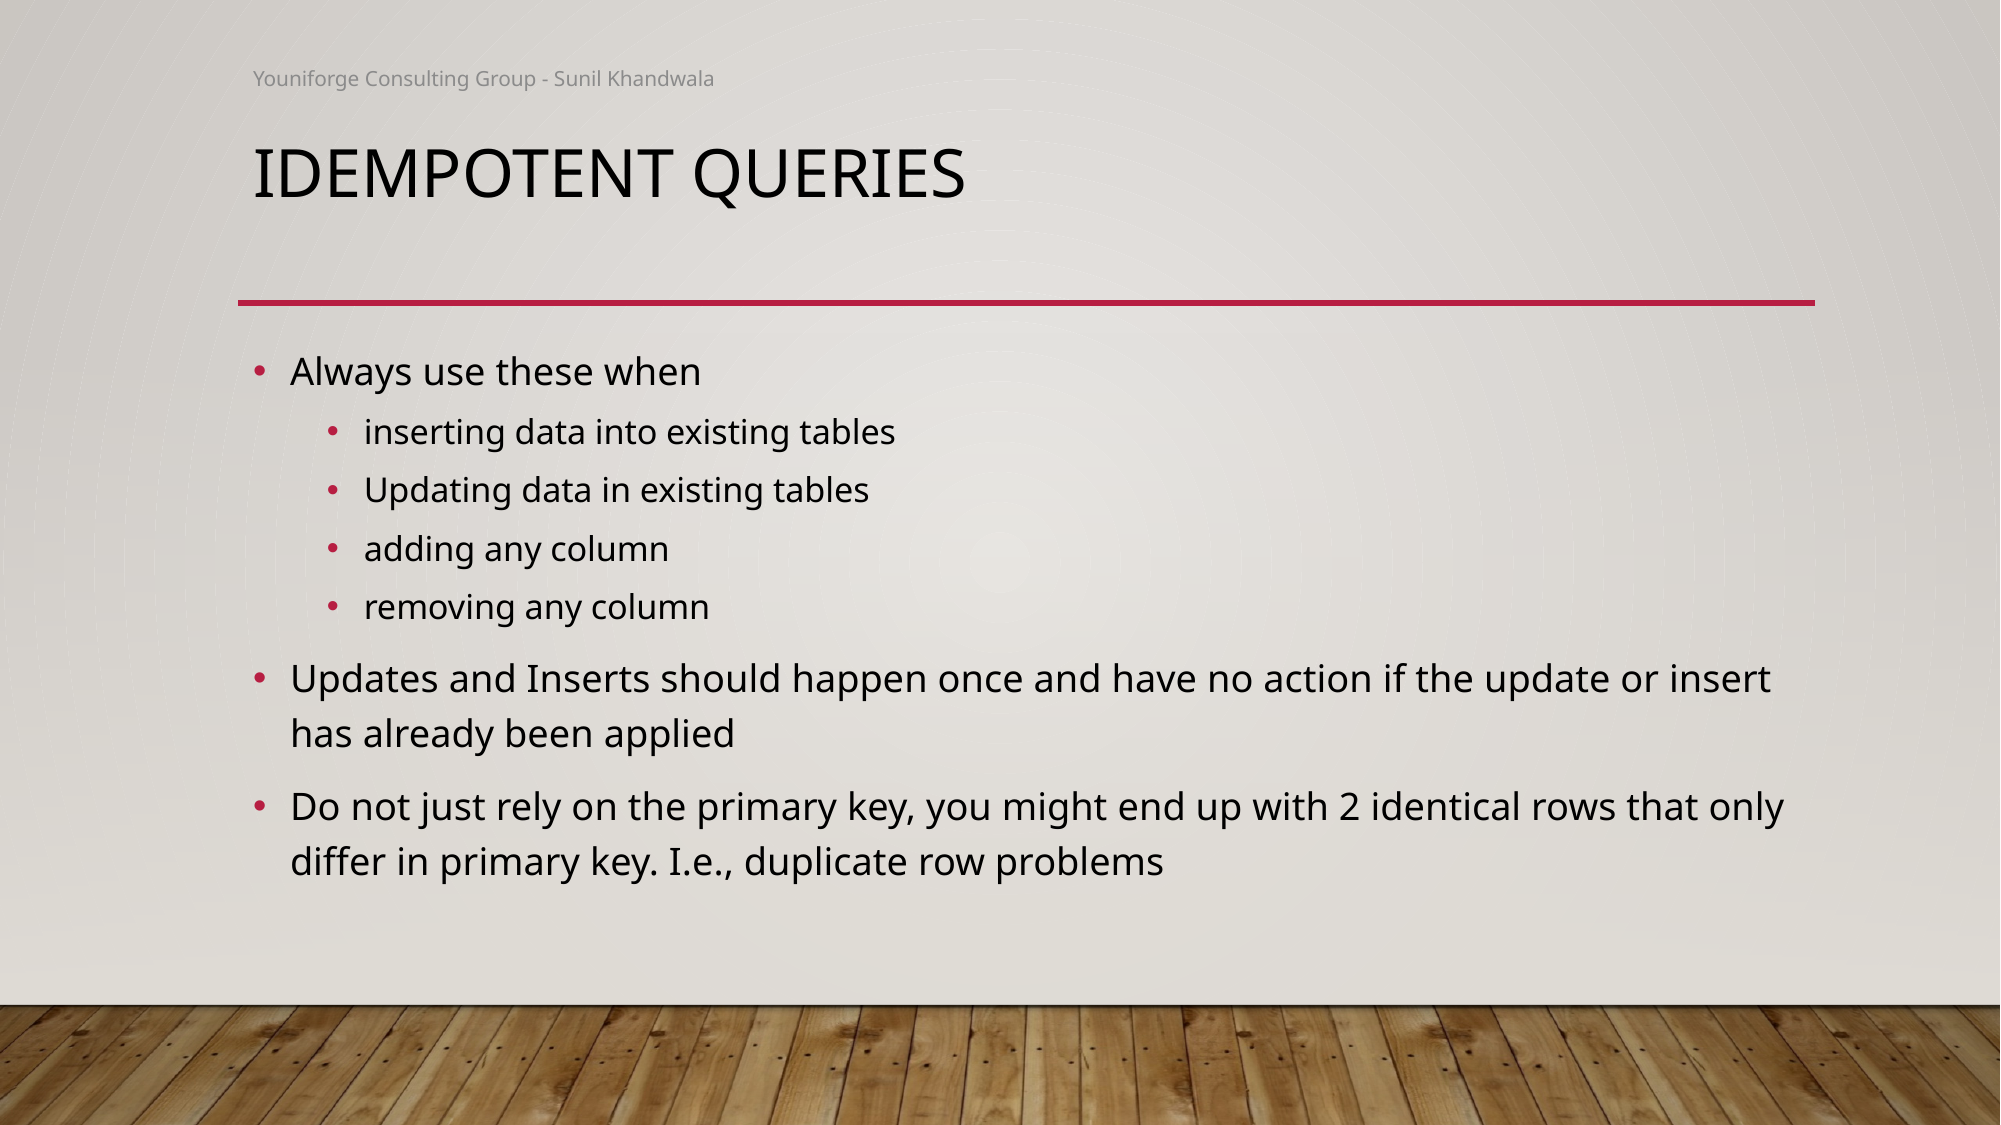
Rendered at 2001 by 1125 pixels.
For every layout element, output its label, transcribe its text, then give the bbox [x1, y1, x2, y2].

title Idempotent Queries [238, 131, 1814, 305]
list Always use these when inserting data into existing tables Updating data in existing tables adding any column removing any column Updates and Inserts should happen once and have no action if the update or insert has already been applied Do not just rely on the primary key, you might end up with 2 identical rows that only differ in primary key. I.e., duplicate row problems [238, 330, 1814, 897]
picture [0, 1005, 2000, 1125]
footer Youniforge Consulting Group - Sunil Khandwala [238, 54, 1213, 105]
